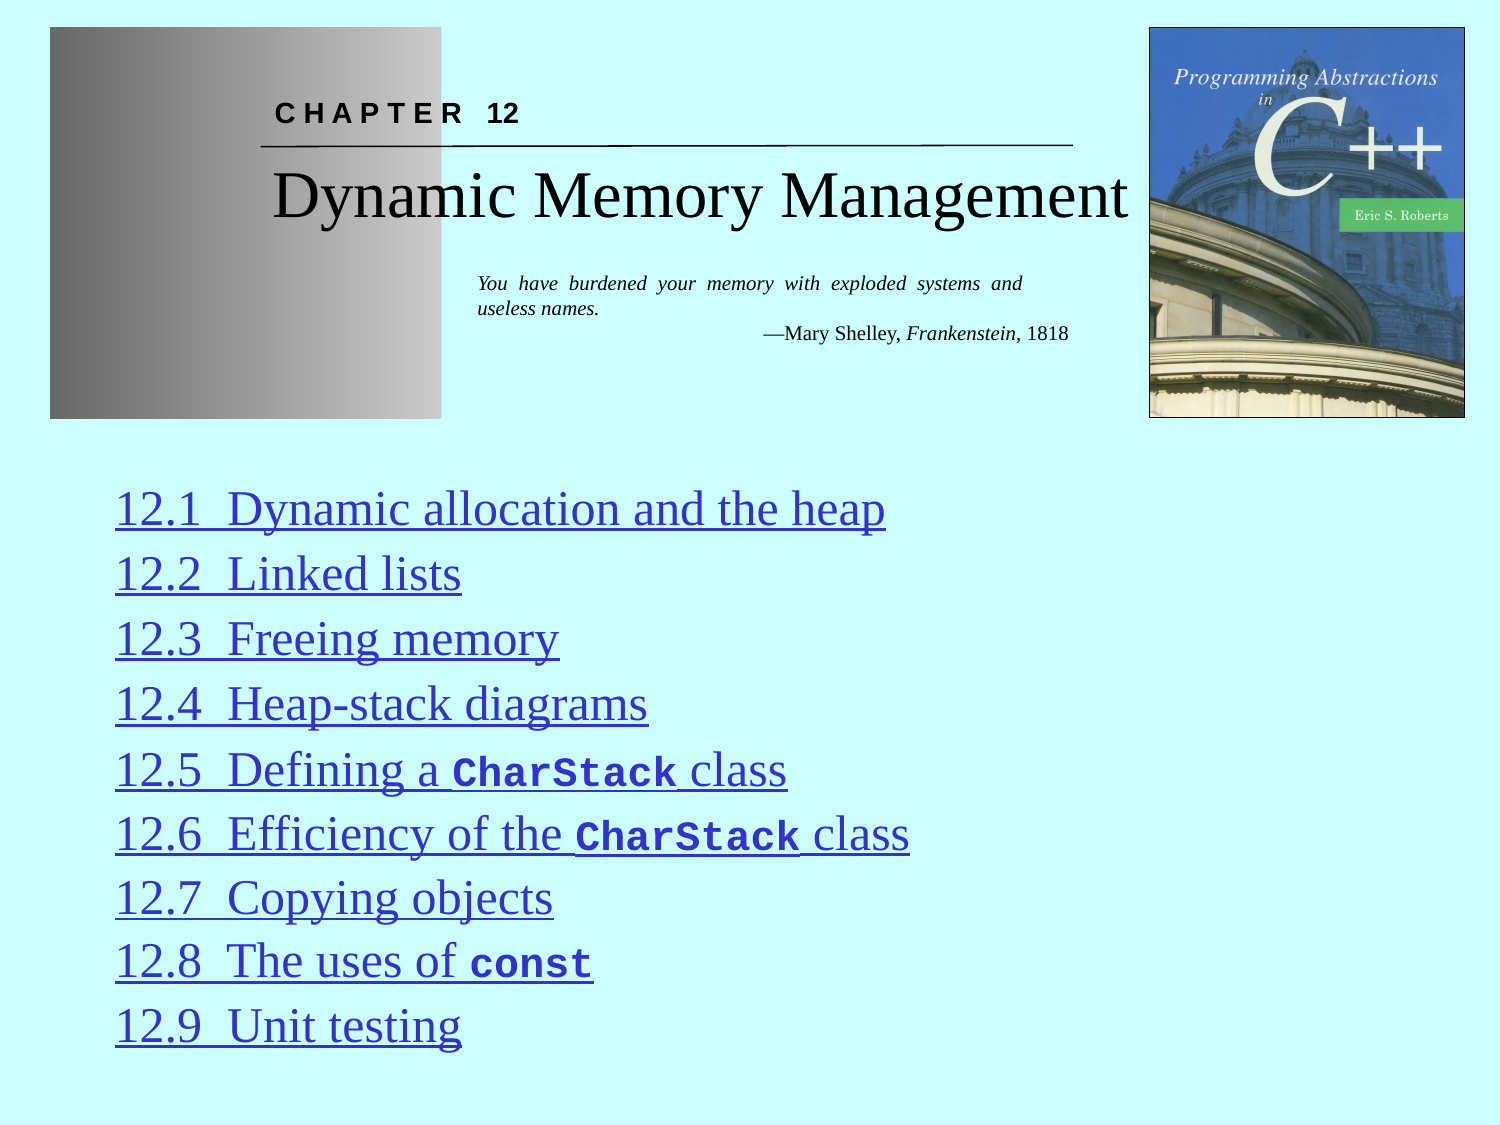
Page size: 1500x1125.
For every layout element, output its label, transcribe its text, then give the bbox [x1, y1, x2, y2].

picture [1149, 26, 1465, 418]
text_box You have burdened your memory with exploded systems and useless names. [462, 262, 1038, 328]
text_box 12.5 Defining a CharStack class [99, 739, 1300, 799]
text_box 12.7 Copying objects [99, 869, 1300, 927]
text_box [50, 27, 442, 419]
text_box 12.3 Freeing memory [99, 604, 1300, 670]
text_box —Mary Shelley, Frankenstein, 1818 [699, 312, 1084, 353]
text_box 12.1 Dynamic allocation and the heap [99, 474, 1300, 539]
title Dynamic Memory Management [256, 147, 1144, 236]
text_box 12.9 Unit testing [99, 997, 1300, 1061]
text_box 12.6 Efficiency of the CharStack class [99, 799, 1300, 869]
text_box C H A P T E R 12 [274, 93, 520, 129]
text_box 12.4 Heap-stack diagrams [99, 670, 1300, 739]
text_box 12.8 The uses of const [99, 927, 1300, 997]
text_box 12.2 Linked lists [99, 539, 1300, 604]
